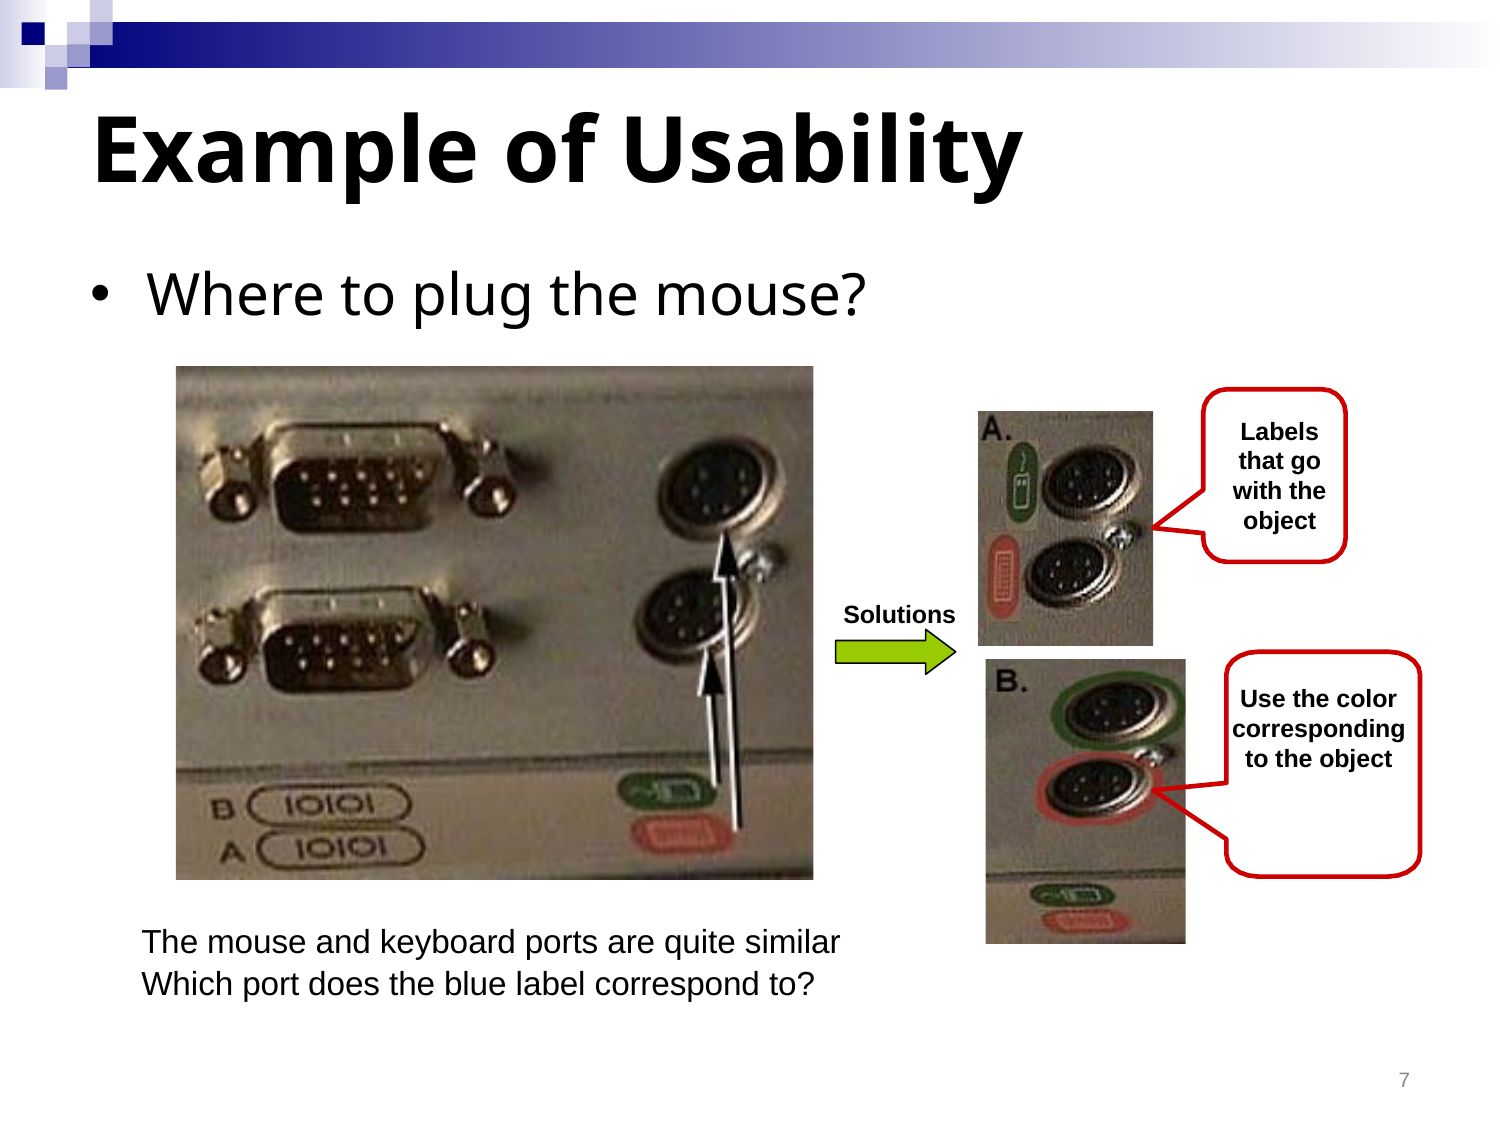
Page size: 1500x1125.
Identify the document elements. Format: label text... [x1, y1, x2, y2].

text_box Labels that go with the object [1216, 412, 1342, 535]
text_box [1226, 651, 1420, 680]
text_box [175, 366, 814, 880]
text_box [835, 629, 956, 675]
text_box [1152, 389, 1346, 562]
text_box [1153, 773, 1420, 877]
list Where to plug the mouse? [75, 249, 1425, 1025]
text_box Use the color corresponding to the object [1216, 680, 1421, 773]
title Example of Usability [75, 67, 1425, 225]
text_box [985, 659, 1186, 944]
text_box [978, 411, 1154, 646]
text_box Solutions [841, 596, 979, 629]
text_box The mouse and keyboard ports are quite similar Which port does the blue label correspond to? [139, 918, 850, 1003]
slide_number 7 [1074, 1053, 1425, 1106]
